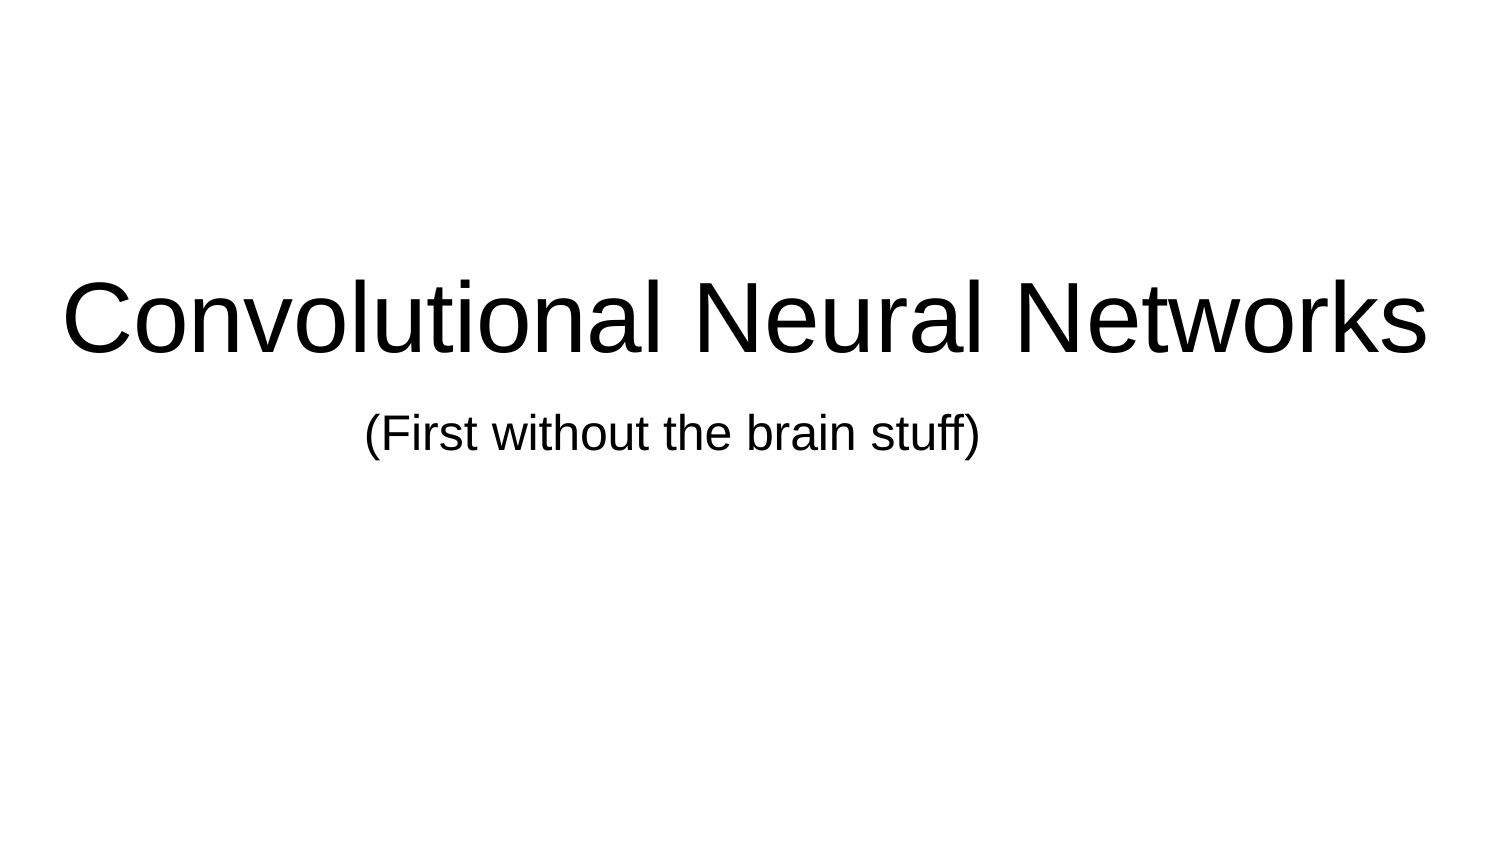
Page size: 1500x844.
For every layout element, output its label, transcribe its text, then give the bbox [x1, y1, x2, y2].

text_box Convolutional Neural Networks [59, 250, 1436, 372]
text_box (First without the brain stuff) [361, 398, 985, 461]
